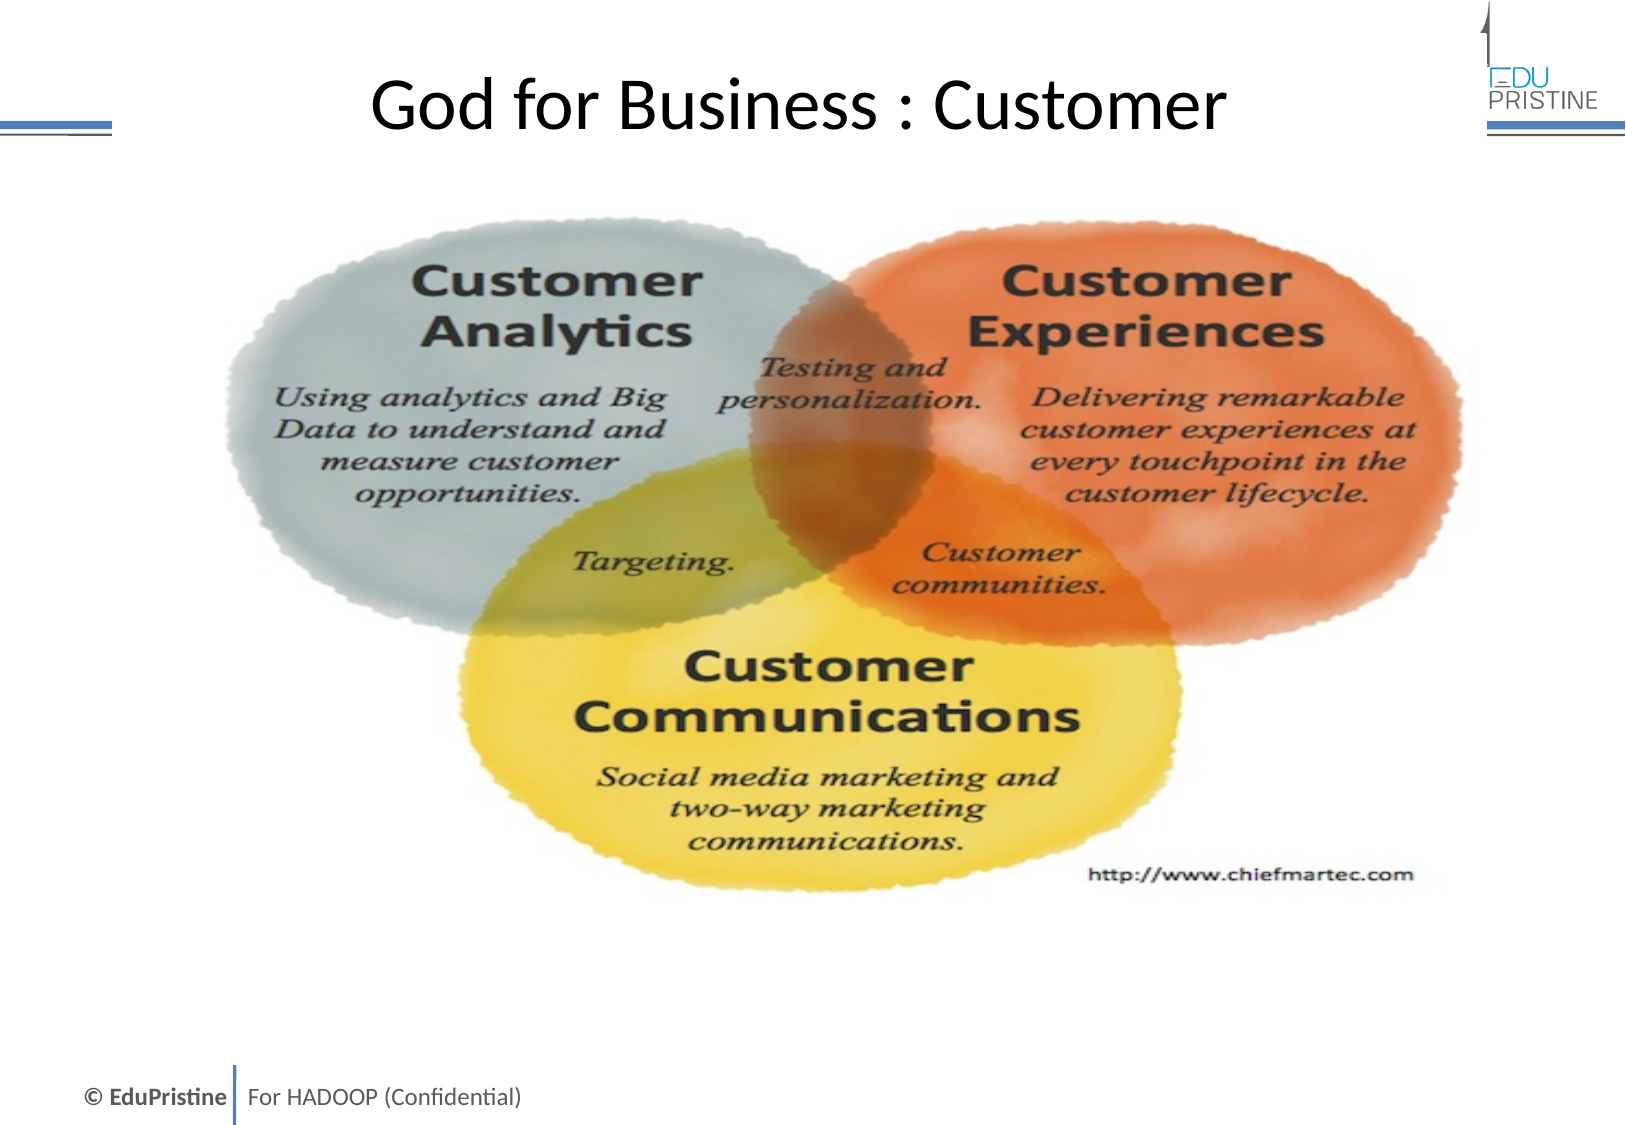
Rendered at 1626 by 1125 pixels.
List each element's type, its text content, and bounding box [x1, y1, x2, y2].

text_box God for Business : Customer [112, 33, 1487, 166]
picture [1424, 1, 1597, 109]
picture [190, 163, 1499, 938]
